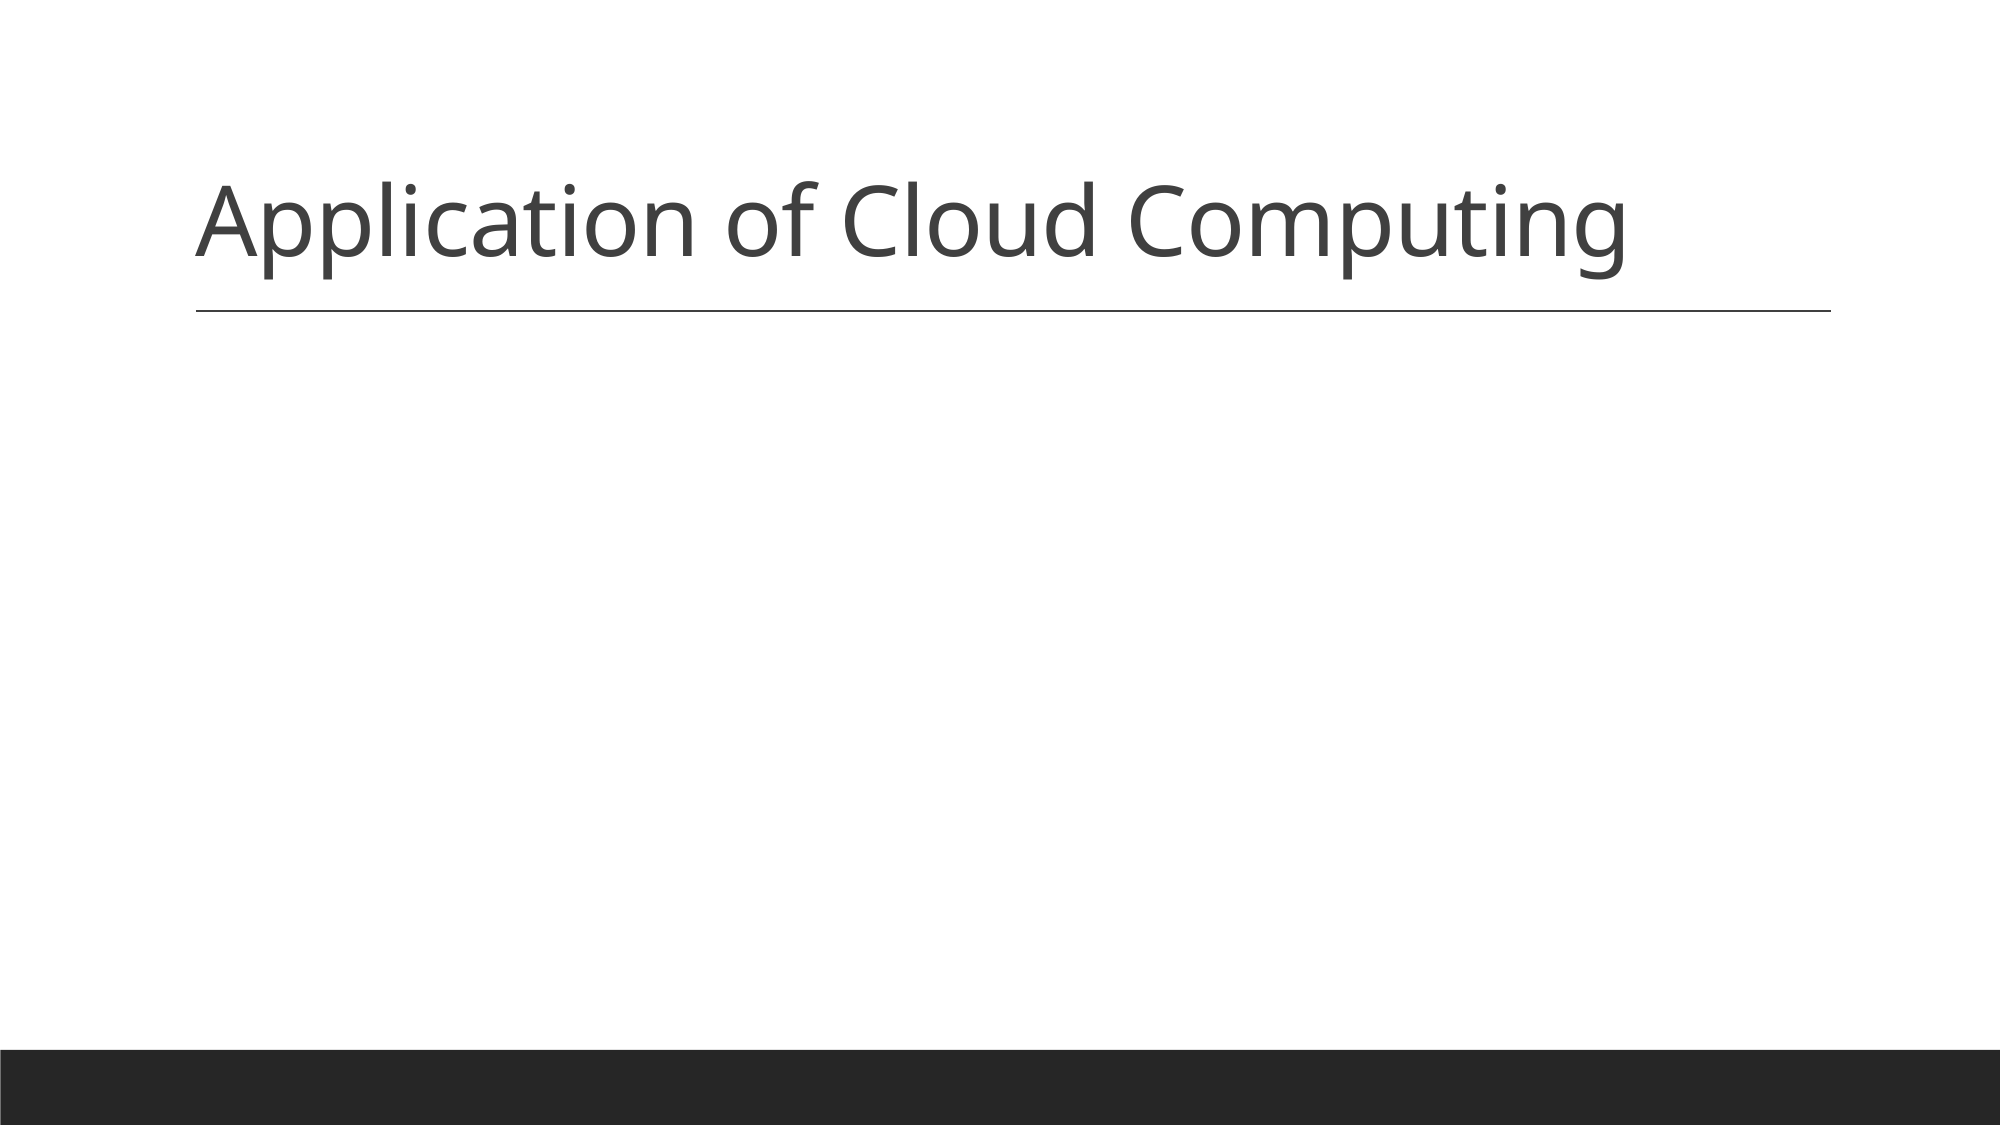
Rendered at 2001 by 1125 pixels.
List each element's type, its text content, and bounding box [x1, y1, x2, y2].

title Application of Cloud Computing [180, 47, 1830, 285]
